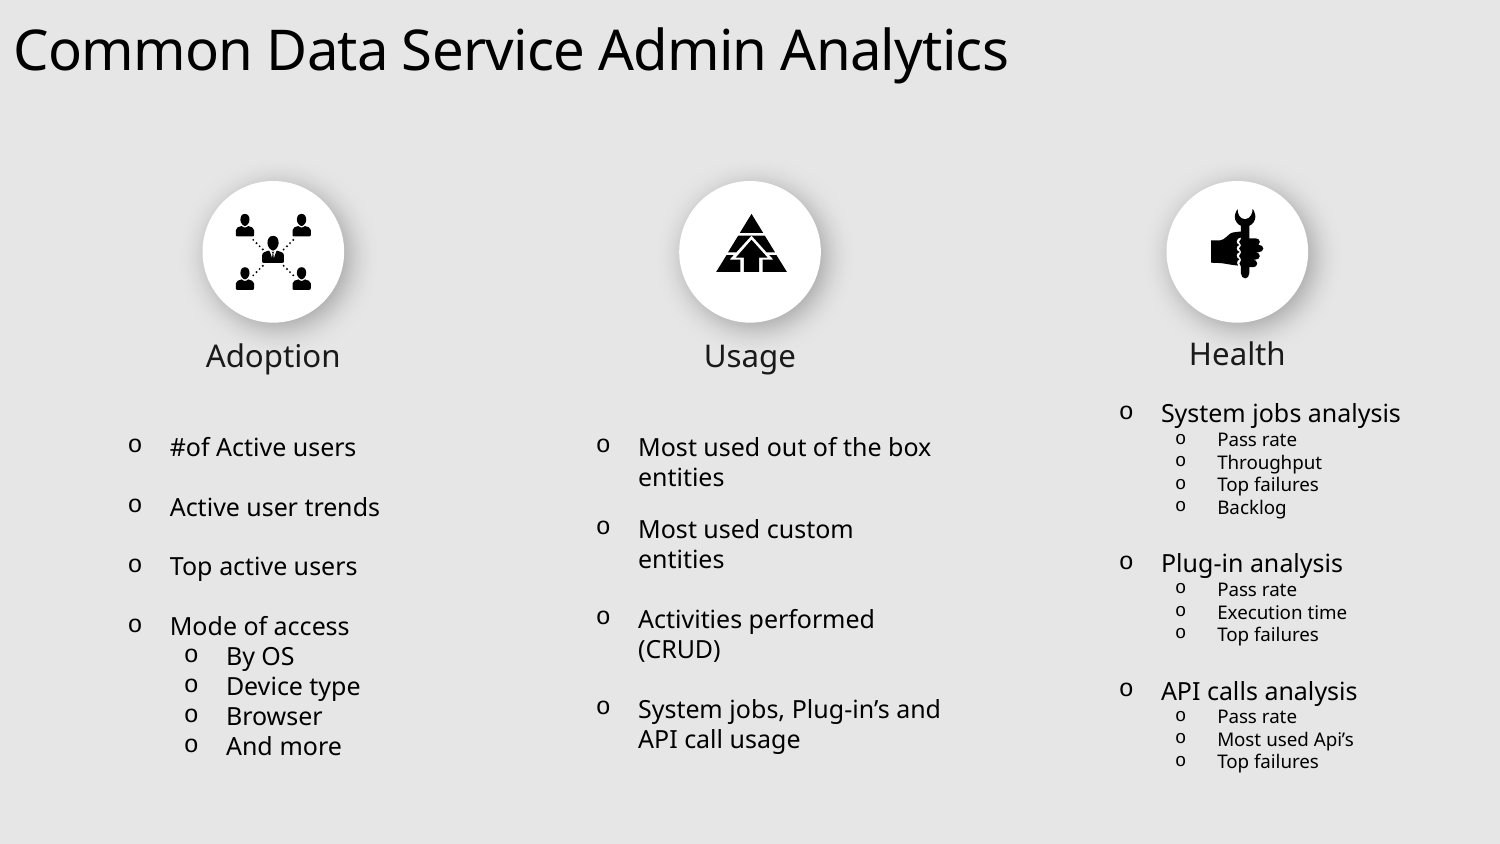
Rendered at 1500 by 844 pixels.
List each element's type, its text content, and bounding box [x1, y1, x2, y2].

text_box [202, 180, 345, 375]
text_box Most used out of the box entities Most used custom entities Activities performed (CRUD) System jobs, Plug-in’s and API call usage [539, 431, 944, 754]
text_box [1148, 180, 1327, 373]
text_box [678, 180, 822, 375]
text_box System jobs analysis Pass rate Throughput Top failures Backlog Plug-in analysis Pass rate Execution time Top failures API calls analysis Pass rate Most used Api’s Top failures [1062, 397, 1413, 773]
title Common Data Service Admin Analytics [13, 14, 1370, 83]
text_box #of Active users Active user trends Top active users Mode of access By OS Device type Browser And more [71, 431, 476, 791]
